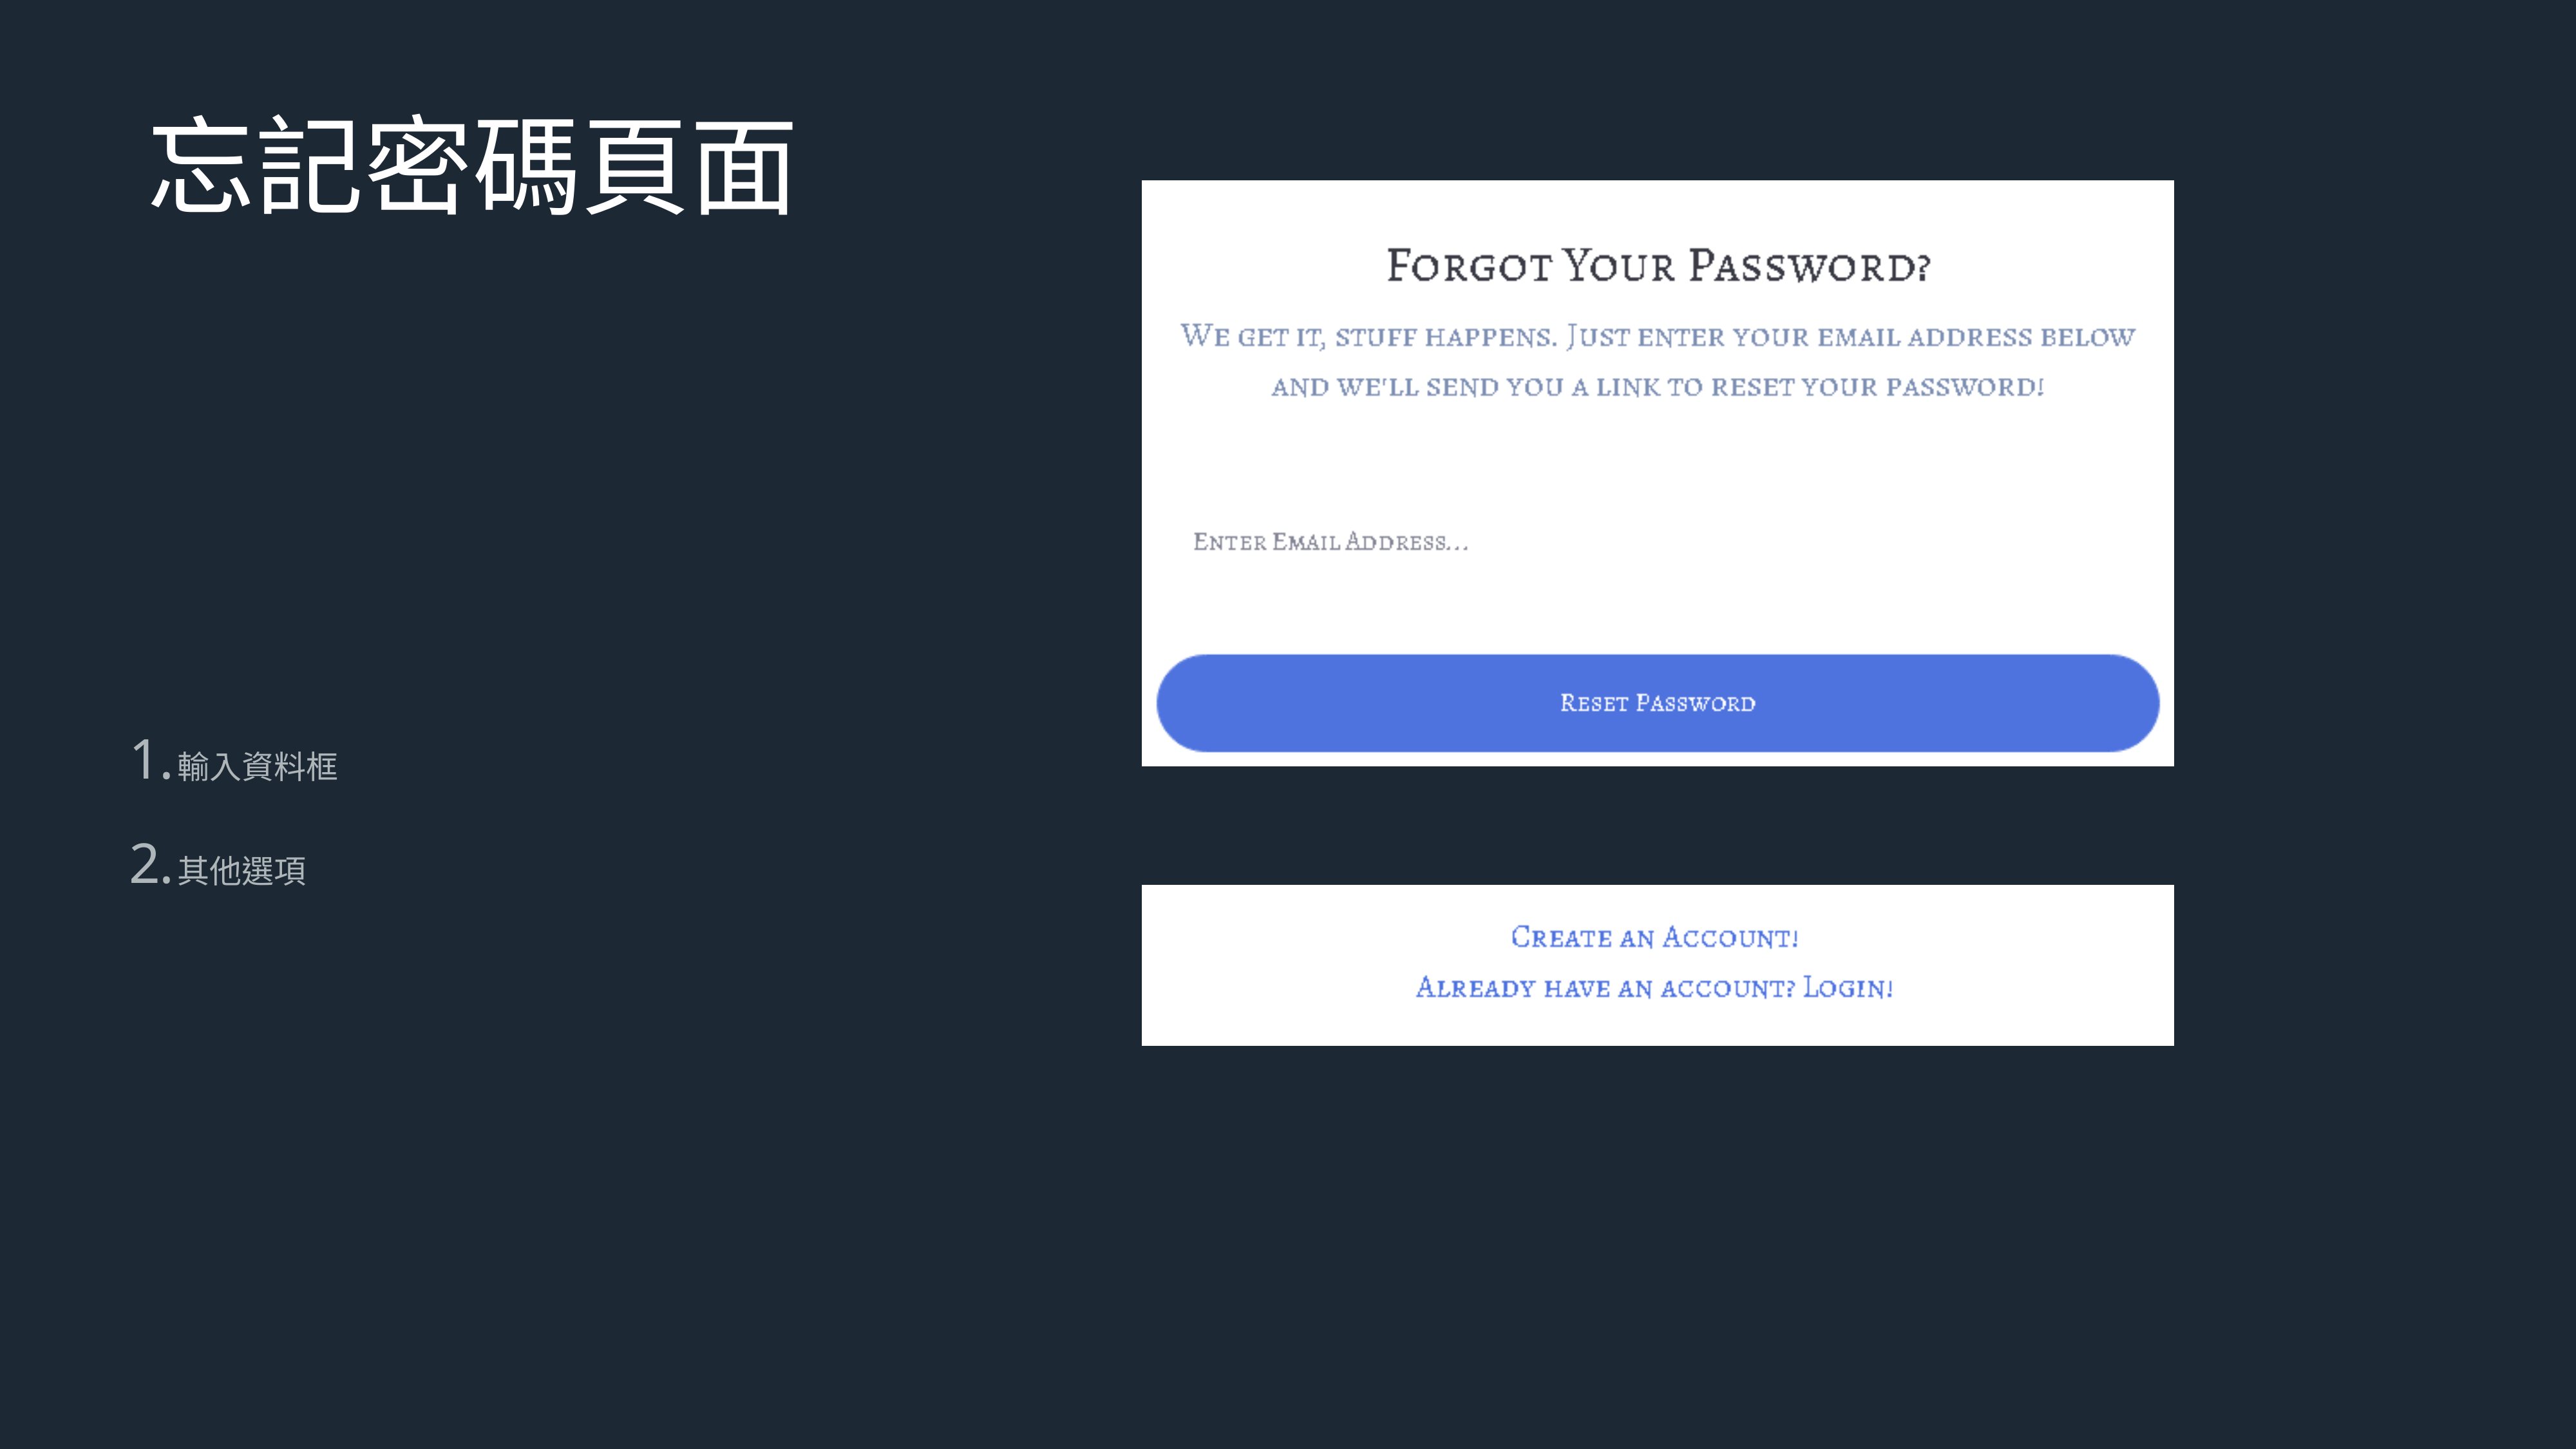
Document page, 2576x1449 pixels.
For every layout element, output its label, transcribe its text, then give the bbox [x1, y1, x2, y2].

text_box 忘記密碼頁面 [146, 97, 799, 229]
text_box [128, 57, 976, 303]
list 輸入資料框 其他選項 [129, 303, 976, 1294]
picture [1142, 885, 2174, 1046]
picture [1142, 180, 2174, 767]
